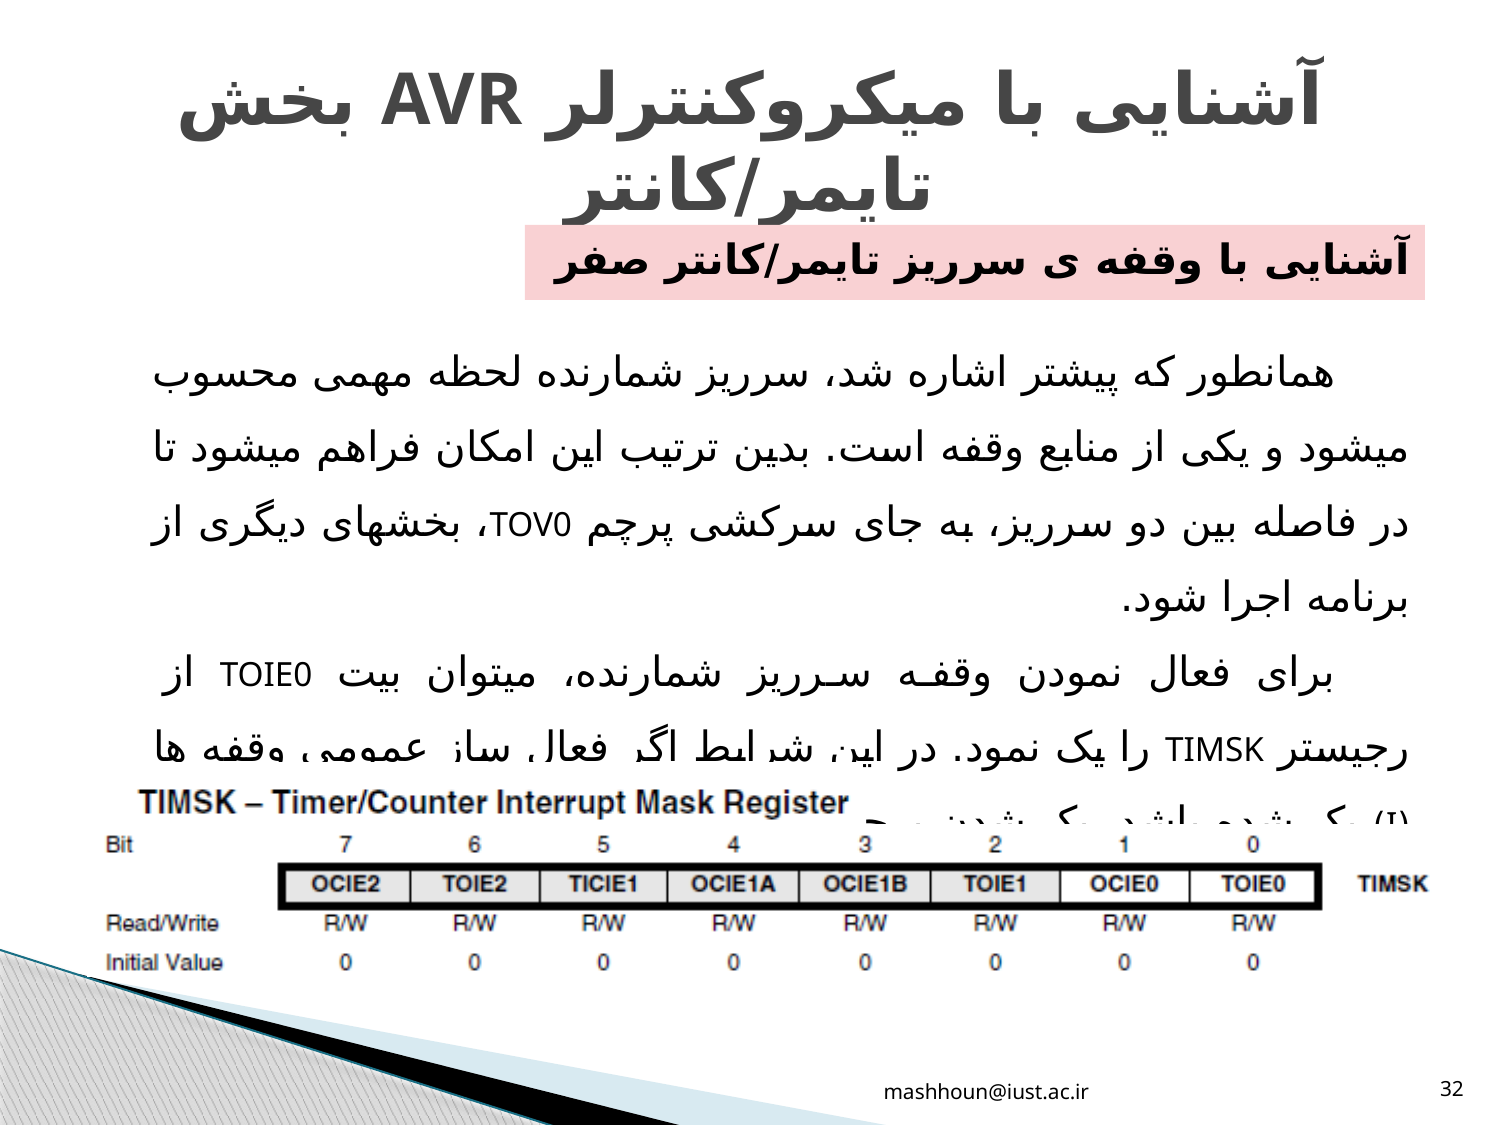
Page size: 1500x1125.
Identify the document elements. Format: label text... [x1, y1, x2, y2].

text_box آشنایی با وقفه ی سرریز تایمر/کانتر صفر [524, 224, 1425, 300]
footer mashhoun@iust.ac.ir [718, 1051, 1105, 1112]
slide_number 32 [1418, 1051, 1479, 1112]
picture [87, 762, 1438, 978]
title آشنایی با میکروکنترلر AVR بخش تایمر/کانتر [75, 45, 1425, 233]
text_box همانطور که پیشتر اشاره شد، سرریز شمارنده لحظه مهمی محسوب میشود و یکی از منابع وقفه است. بدین ترتیب این امکان فراهم میشود تا در فاصله بین دو سرریز، به جای سرکشی پرچم TOV0، بخشهای دیگری از برنامه اجرا شود. برای فعال نمودن وقفه سرریز شمارنده، میتوان بیت TOIE0 از رجیستر TIMSK را یک نمود. در این شرایط اگر فعال ساز عمومی وقفه ها (I) یک شده باشد، یک شدن پرچم TOV0 میتواند باعث ایجاد وقفه شود. در این شرایط با اجرا شدن ISR به صورت خودکار پرچم سرریز پاک میشود. [137, 312, 1425, 788]
